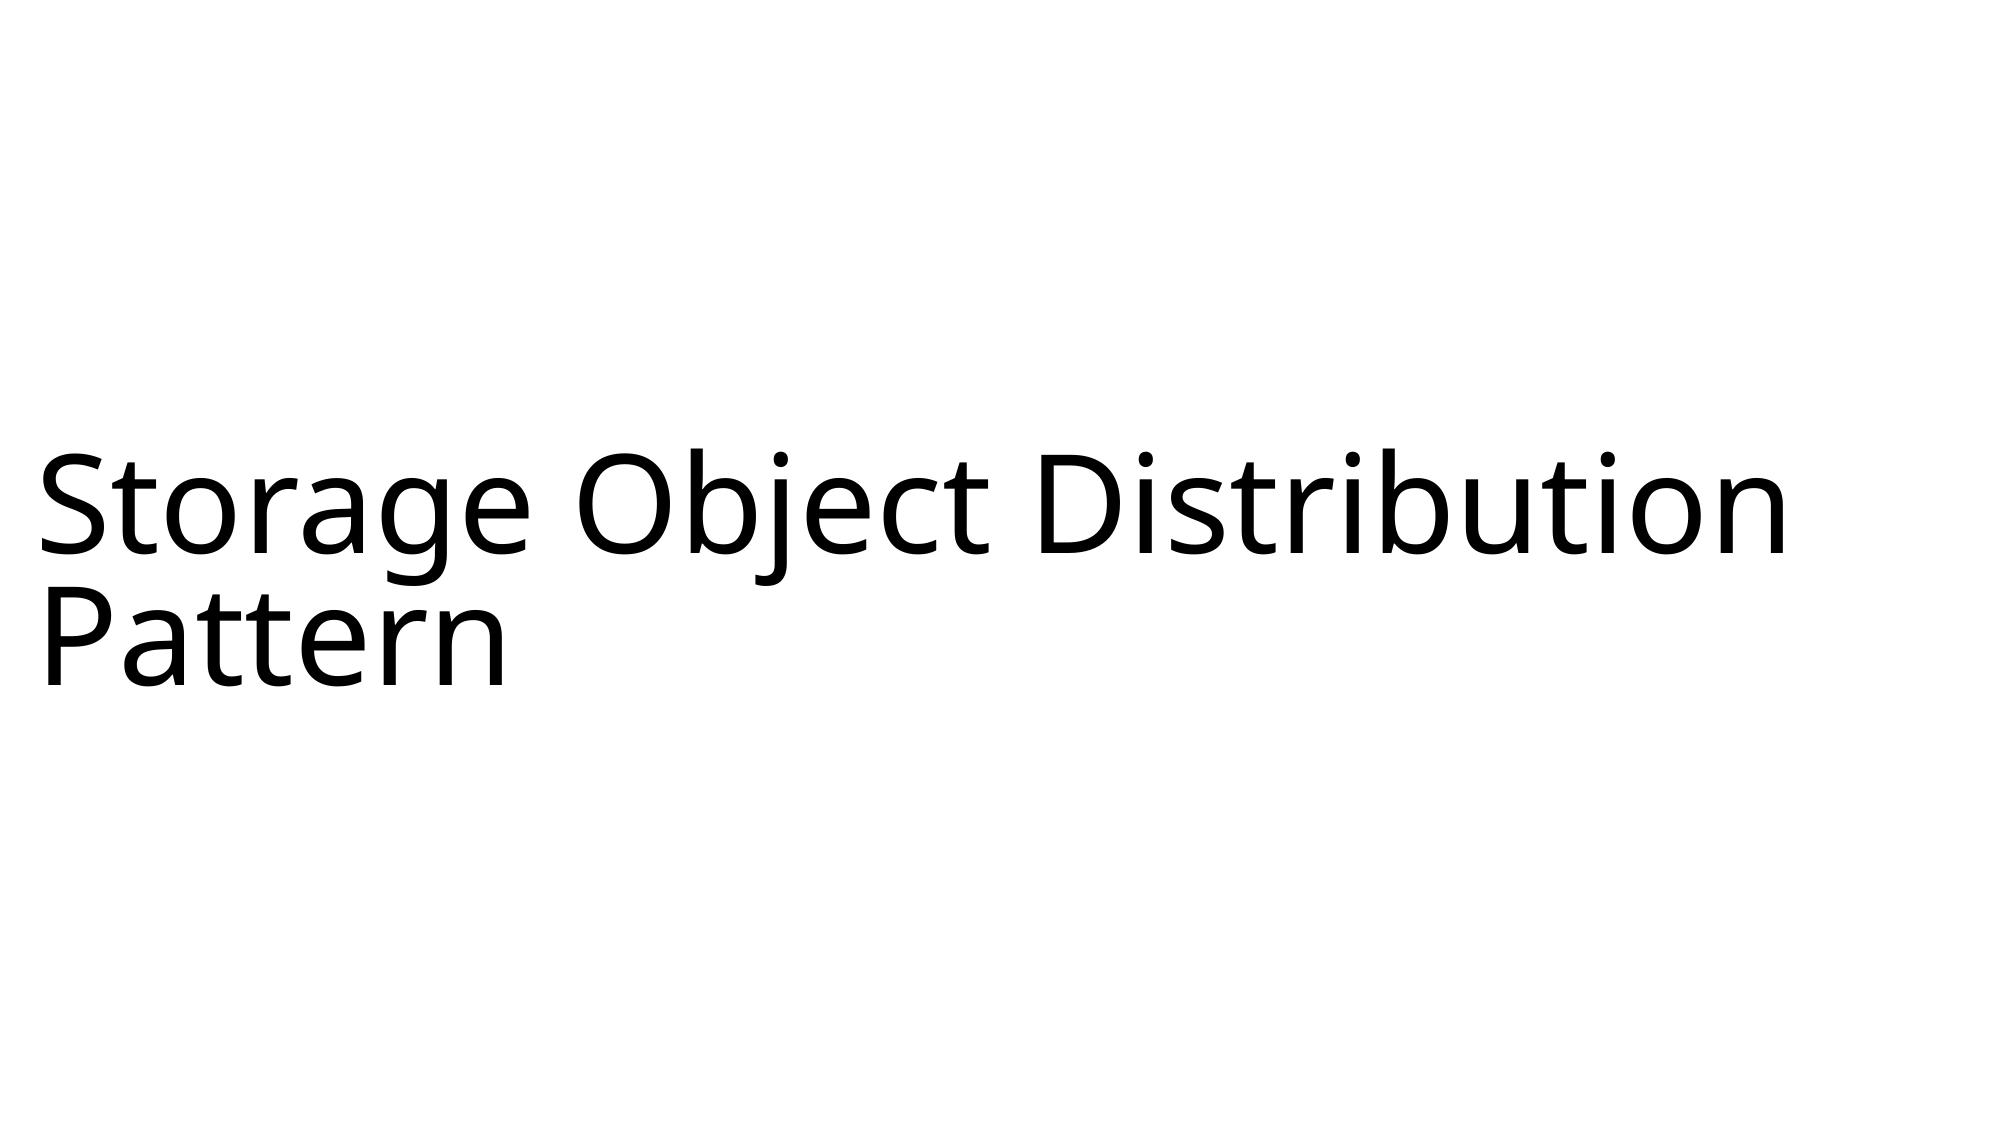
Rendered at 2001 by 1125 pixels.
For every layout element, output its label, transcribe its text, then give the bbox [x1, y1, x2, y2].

title Storage Object Distribution Pattern [19, 440, 2000, 719]
